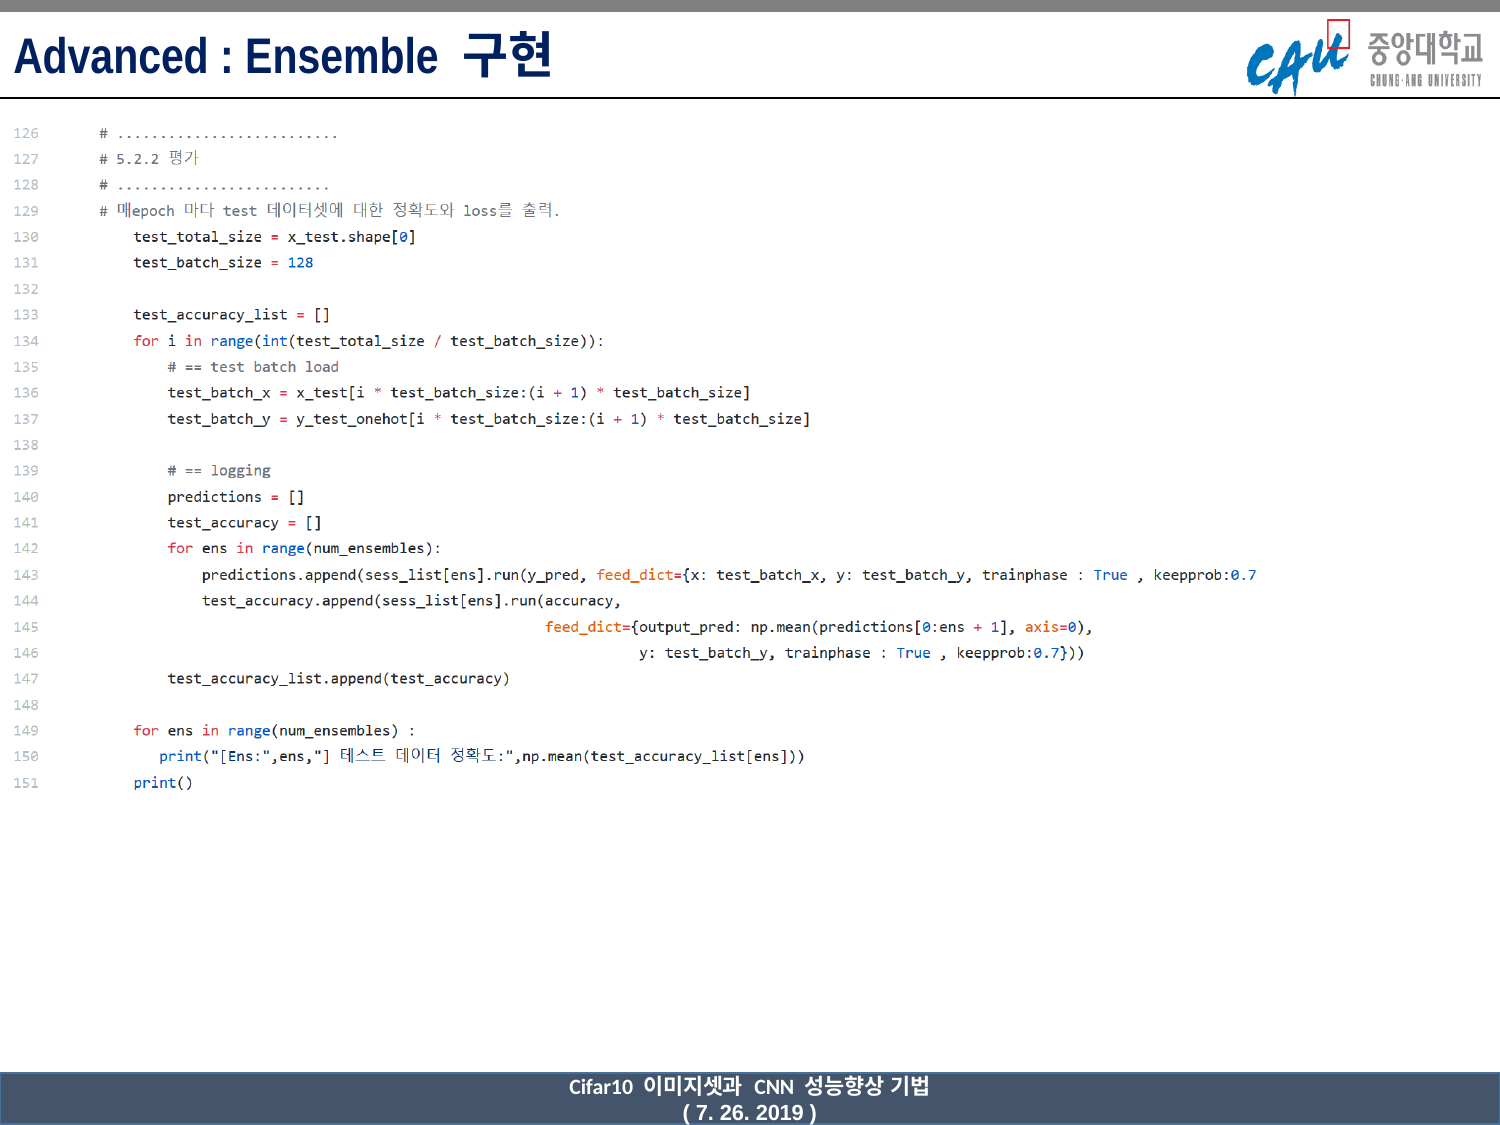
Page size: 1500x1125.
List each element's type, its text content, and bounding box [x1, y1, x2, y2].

text_box Advanced : Ensemble 구현 [0, 4, 1173, 103]
picture [1227, 5, 1500, 110]
picture [0, 117, 1257, 790]
